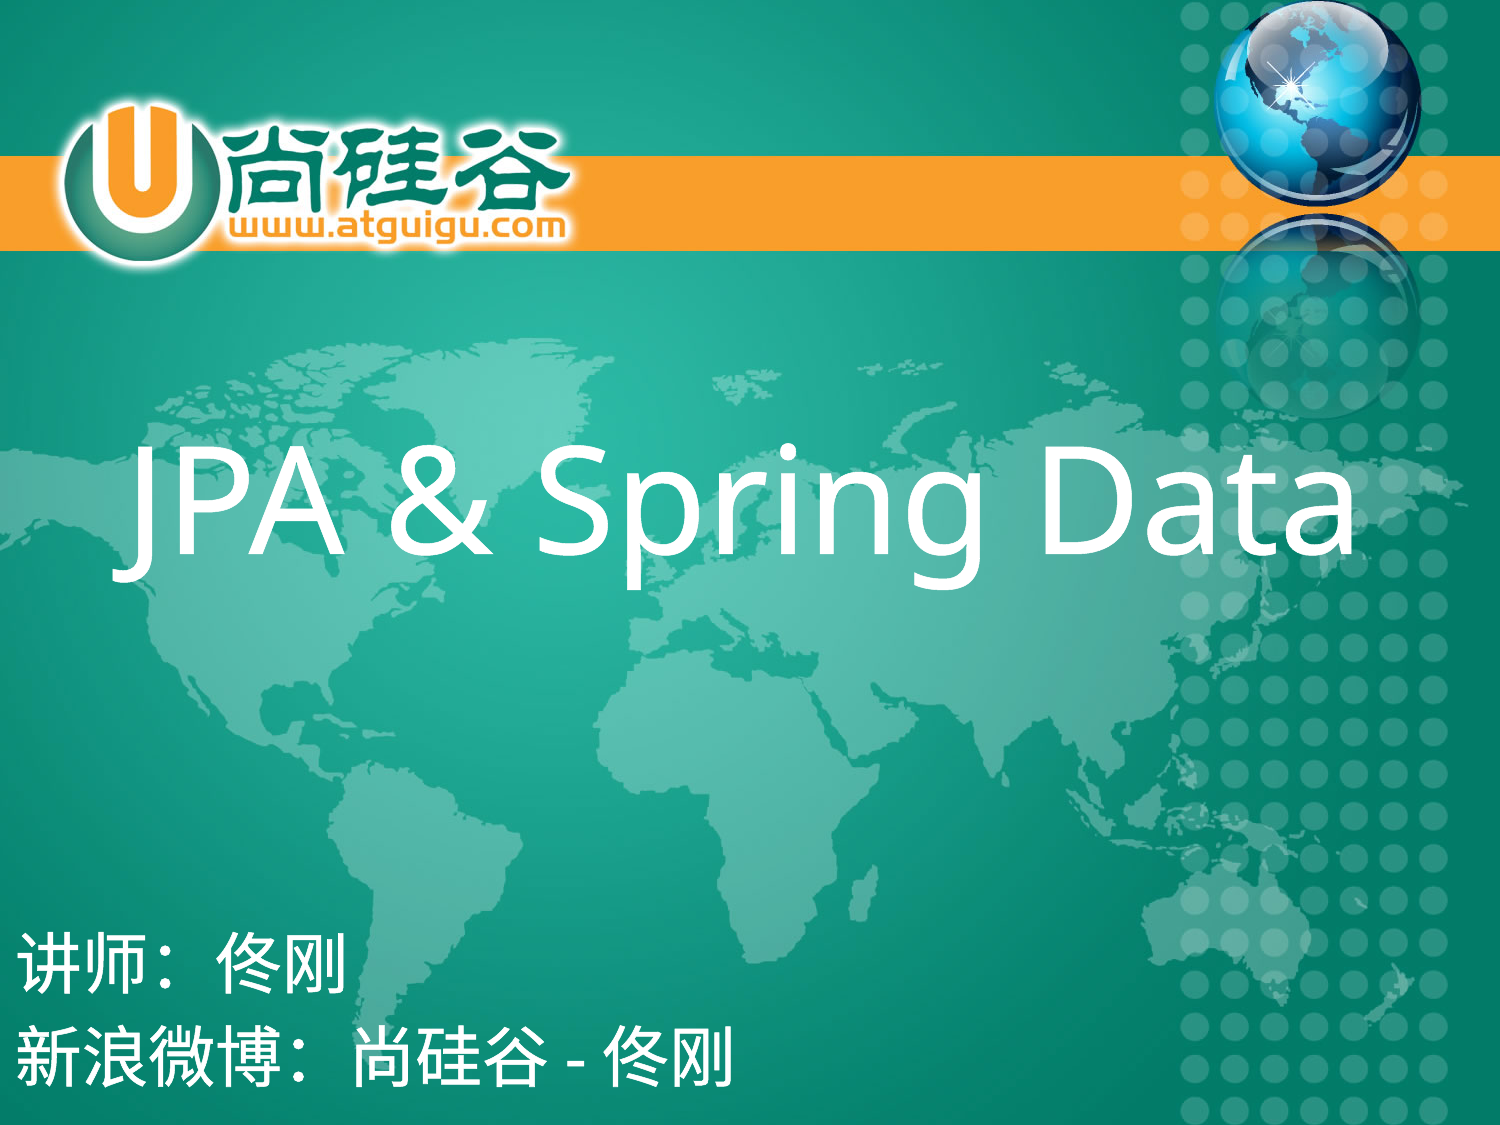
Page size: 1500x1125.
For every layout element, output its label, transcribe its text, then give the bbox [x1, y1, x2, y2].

title JPA & Spring Data [41, 373, 1447, 615]
picture [0, 0, 1500, 1125]
subtitle 讲师：佟刚 新浪微博：尚硅谷-佟刚 [0, 914, 997, 1125]
